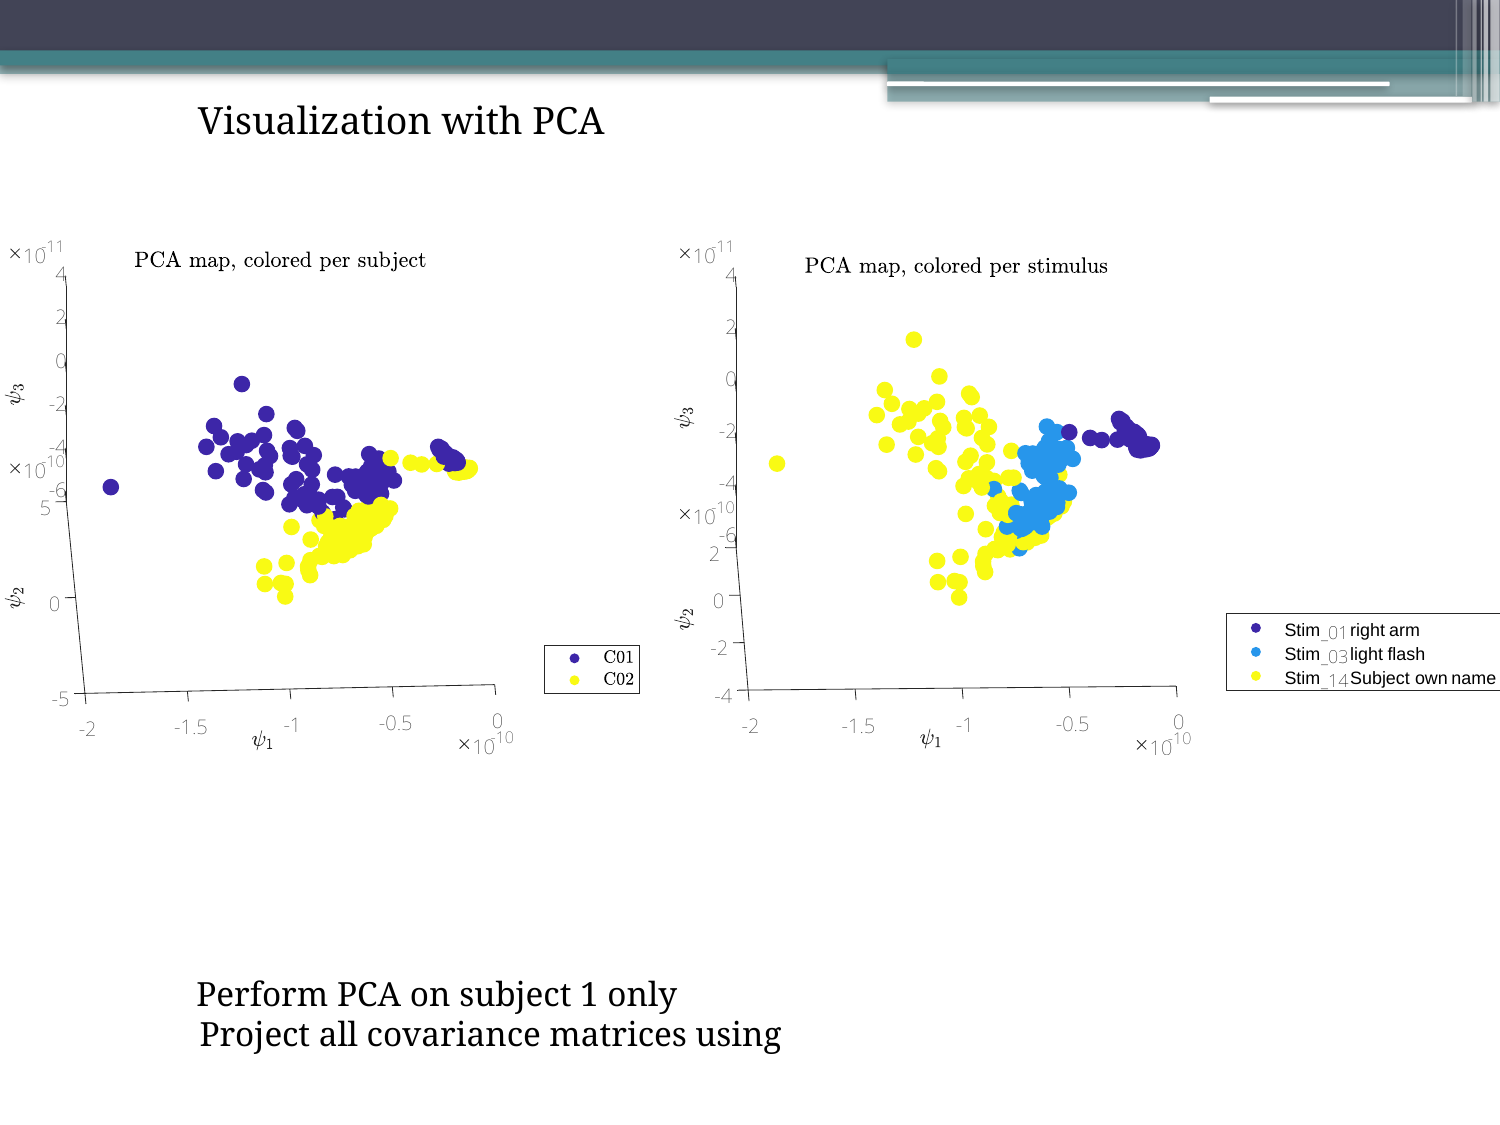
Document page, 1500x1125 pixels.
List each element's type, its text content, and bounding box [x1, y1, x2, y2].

text_box Visualization with PCA [53, 89, 750, 150]
picture [0, 231, 1500, 755]
